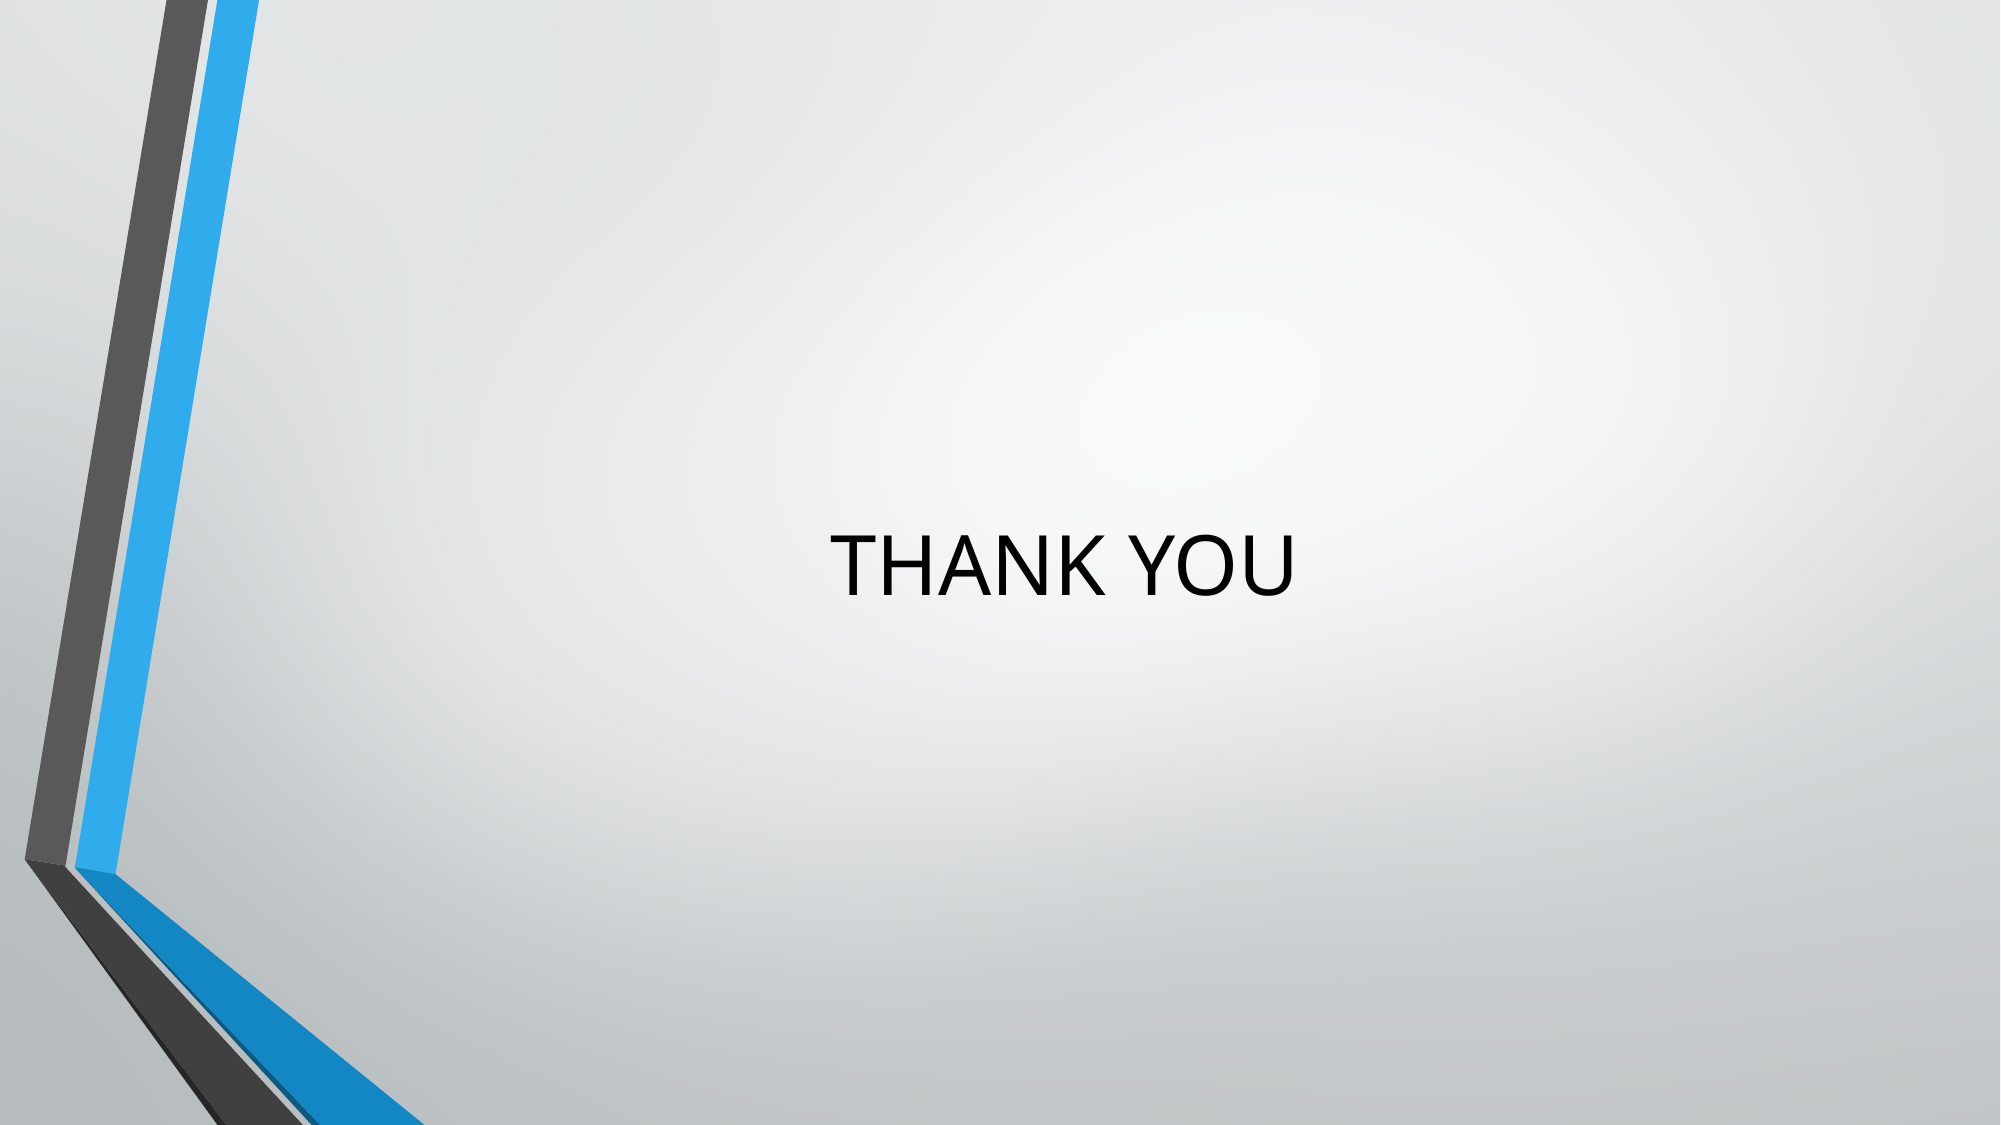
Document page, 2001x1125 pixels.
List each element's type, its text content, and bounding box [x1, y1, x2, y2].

title THANK YOU [243, 418, 1887, 707]
